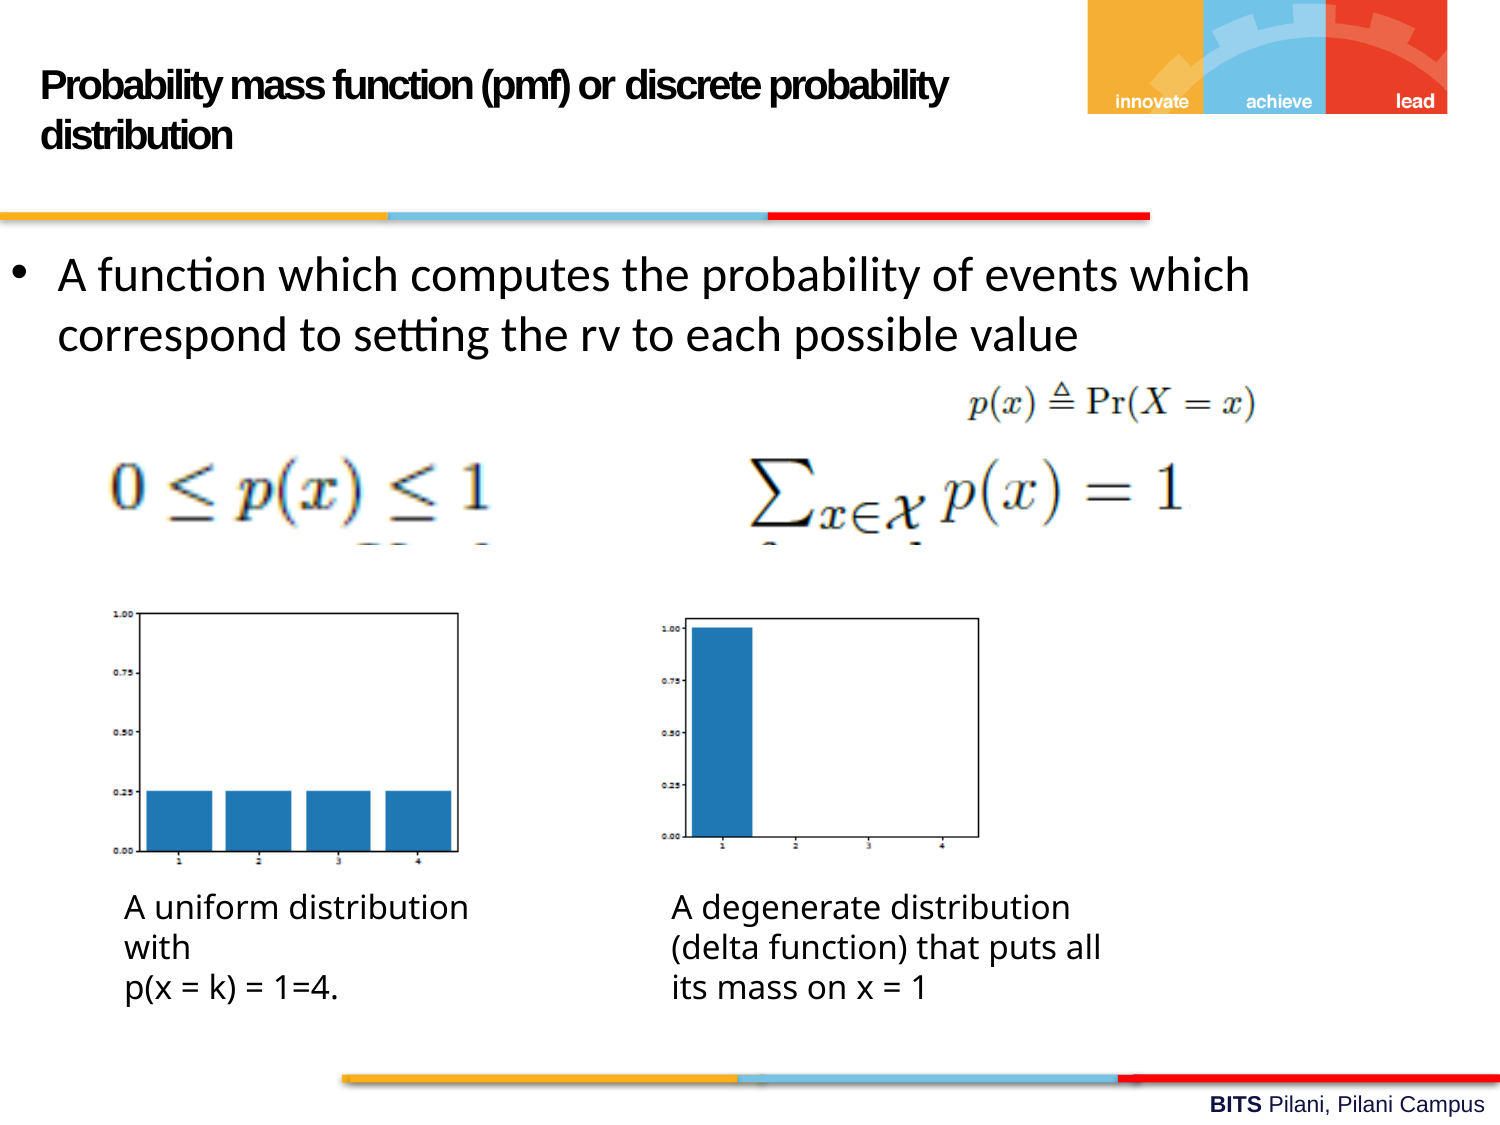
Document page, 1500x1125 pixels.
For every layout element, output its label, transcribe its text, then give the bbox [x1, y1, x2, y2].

picture [737, 361, 1306, 545]
picture [1087, 0, 1448, 49]
picture [74, 565, 558, 879]
text_box A degenerate distribution (delta function) that puts all its mass on x = 1 [656, 878, 1150, 1014]
picture [643, 581, 1032, 863]
picture [99, 414, 501, 545]
text_box A function which computes the probability of events which correspond to setting the rv to each possible value [0, 233, 1471, 369]
text_box A uniform distribution with p(x = k) = 1=4. [109, 888, 554, 1014]
text_box Probability mass function (pmf) or discrete probability distribution [24, 49, 1471, 167]
